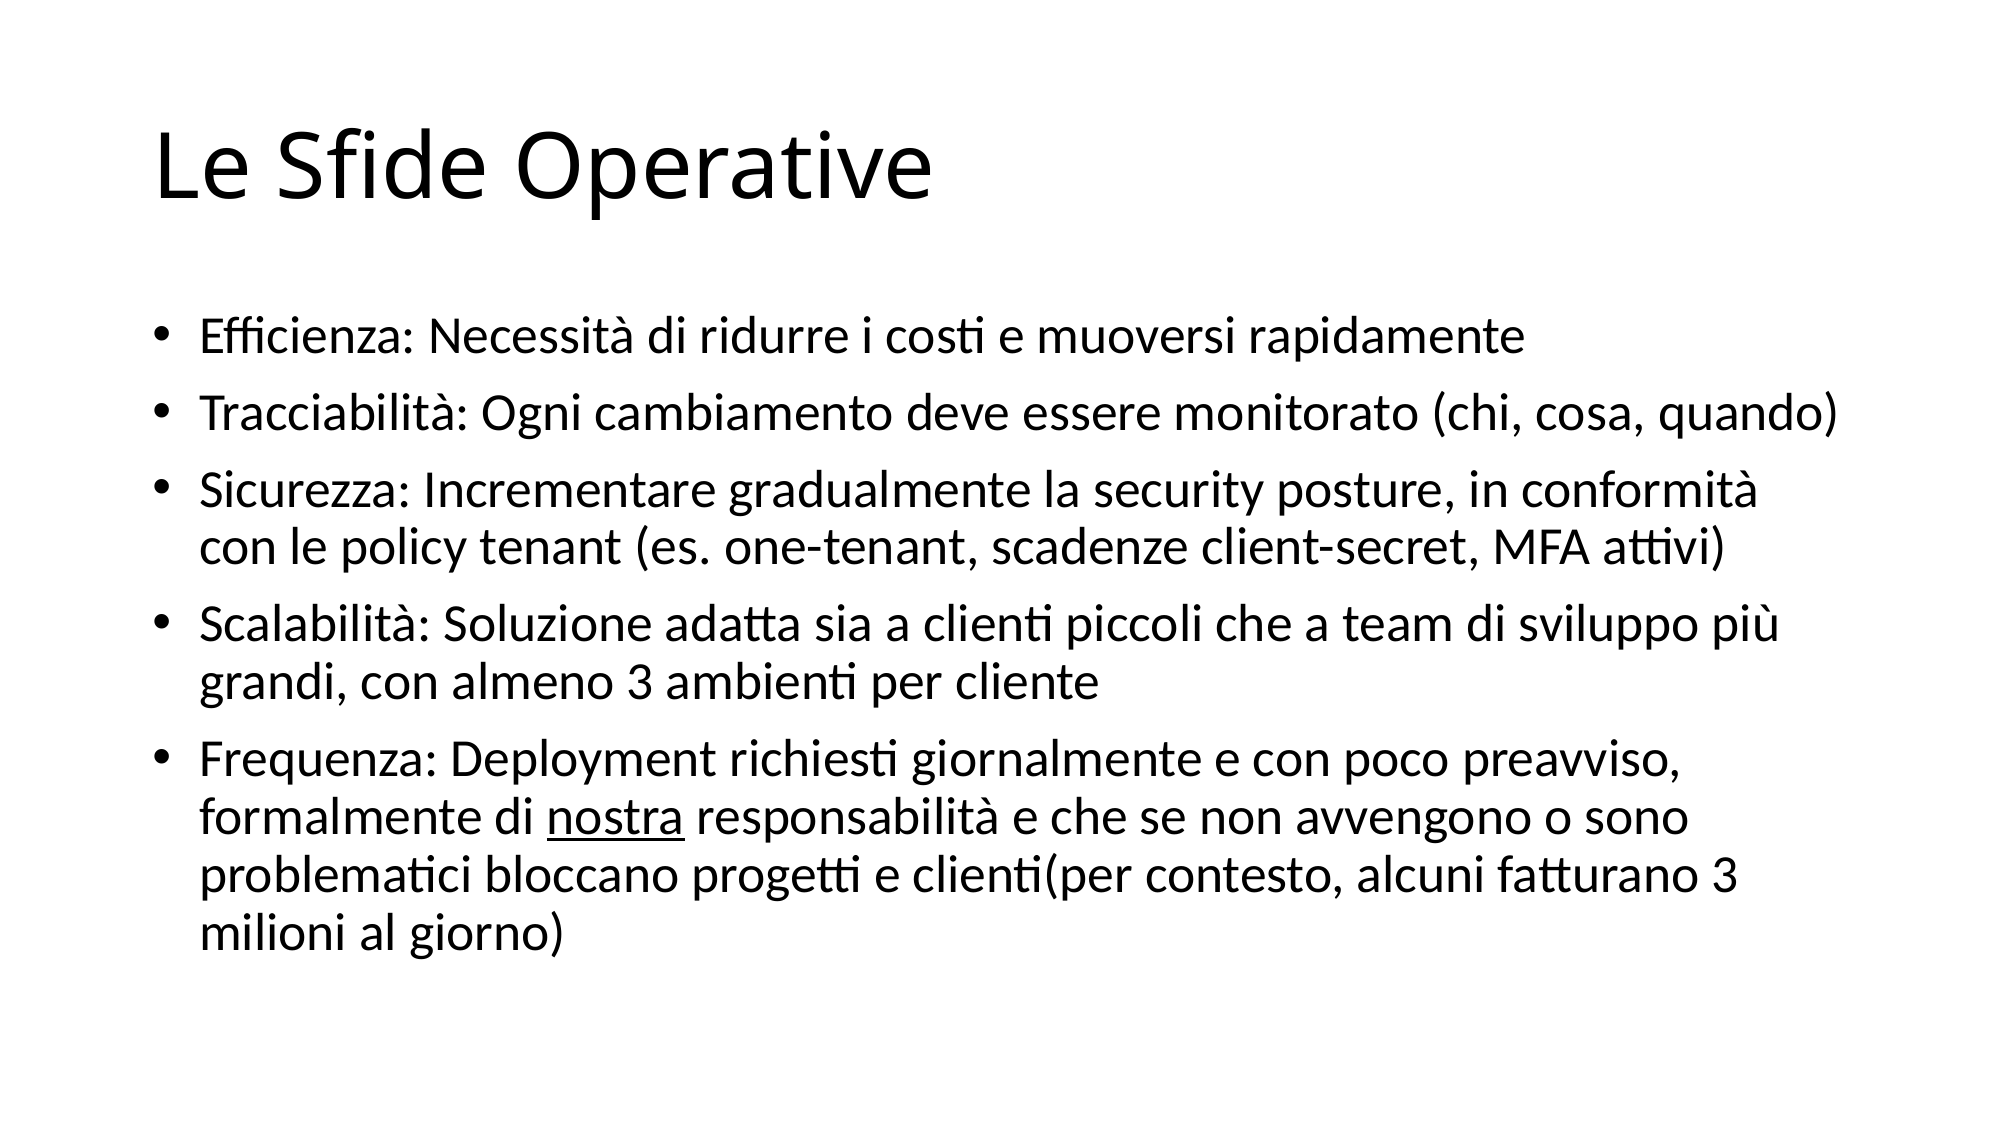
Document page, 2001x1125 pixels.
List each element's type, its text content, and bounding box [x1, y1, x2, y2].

list Efficienza: Necessità di ridurre i costi e muoversi rapidamente Tracciabilità: Ogni cambiamento deve essere monitorato (chi, cosa, quando) Sicurezza: Incrementare gradualmente la security posture, in conformità con le policy tenant (es. one-tenant, scadenze client-secret, MFA attivi) Scalabilità: Soluzione adatta sia a clienti piccoli che a team di sviluppo più grandi, con almeno 3 ambienti per cliente Frequenza: Deployment richiesti giornalmente e con poco preavviso, formalmente di nostra responsabilità e che se non avvengono o sono problematici bloccano progetti e clienti(per contesto, alcuni fatturano 3 milioni al giorno) [137, 299, 1863, 1014]
title Le Sfide Operative [137, 59, 1863, 278]
